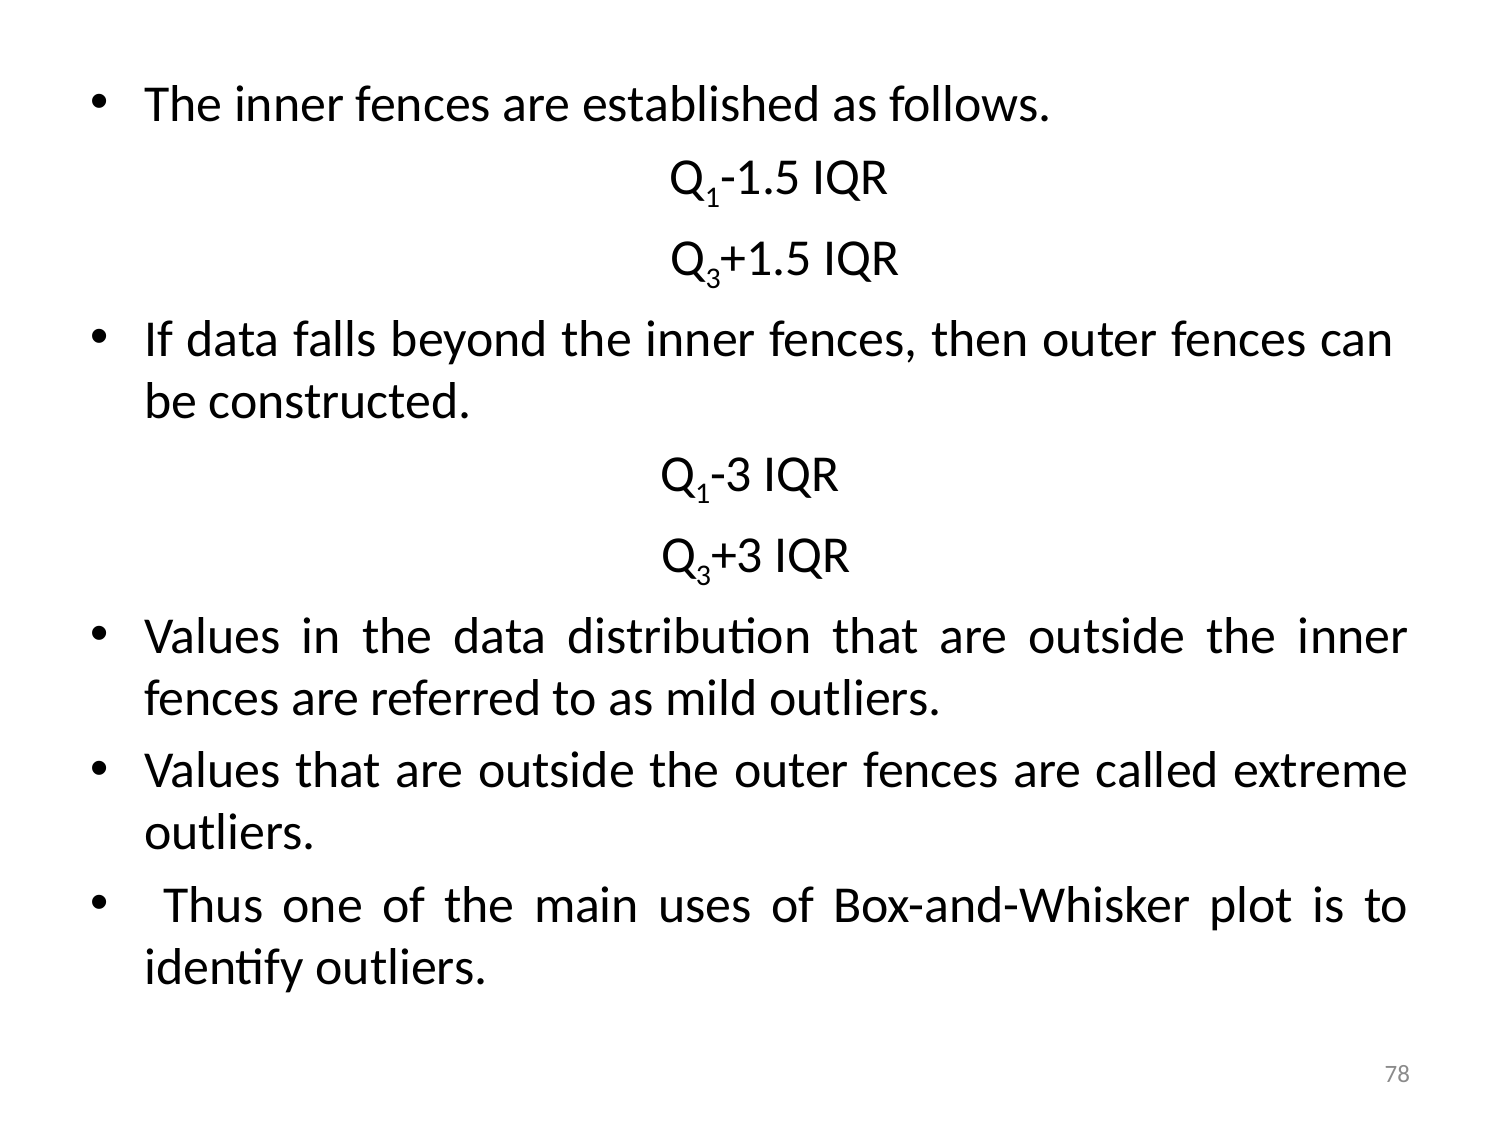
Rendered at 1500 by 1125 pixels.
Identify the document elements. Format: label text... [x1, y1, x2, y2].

slide_number 78 [1074, 1042, 1425, 1103]
list The inner fences are established as follows. Q1-1.5 IQR Q3+1.5 IQR If data falls beyond the inner fences, then outer fences can be constructed. Q1-3 IQR Q3+3 IQR Values in the data distribution that are outside the inner fences are referred to as mild outliers. Values that are outside the outer fences are called extreme outliers. Thus one of the main uses of Box-and-Whisker plot is to identify outliers. [75, 62, 1425, 1075]
